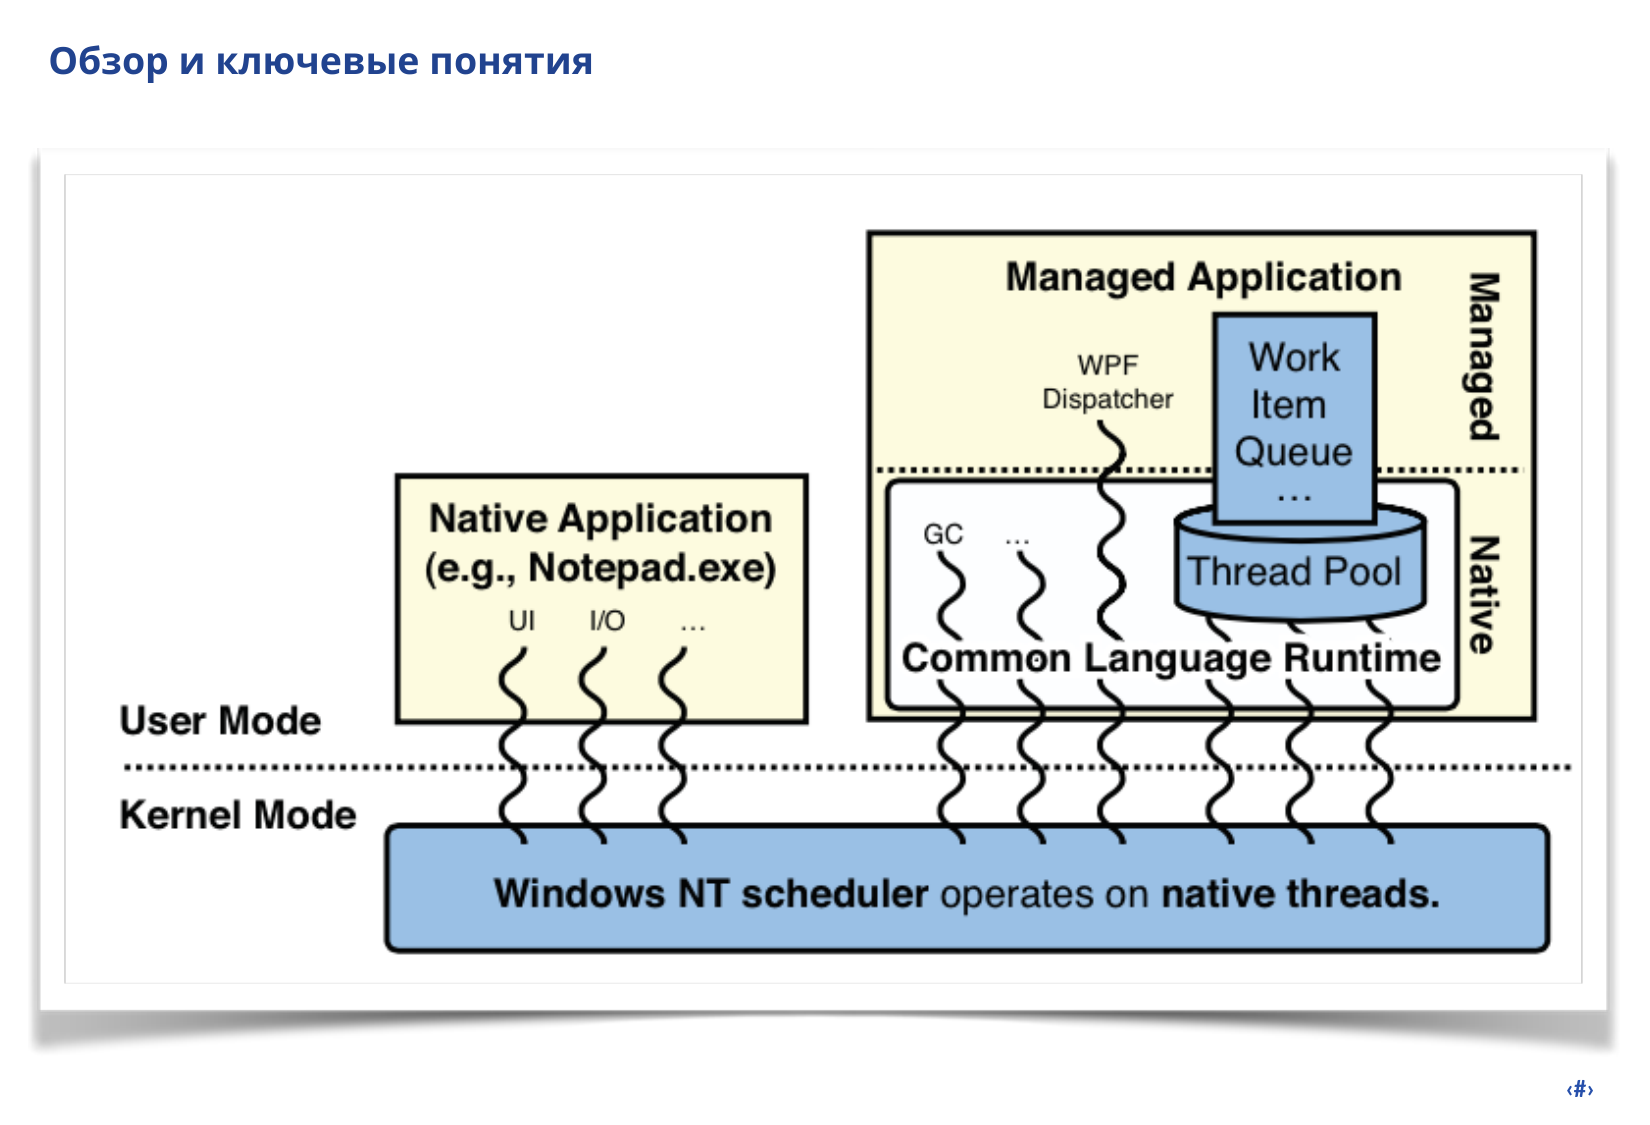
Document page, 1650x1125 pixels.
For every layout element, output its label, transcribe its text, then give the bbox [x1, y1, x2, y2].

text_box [28, 148, 1622, 1061]
title Обзор и ключевые понятия [40, 28, 1617, 90]
